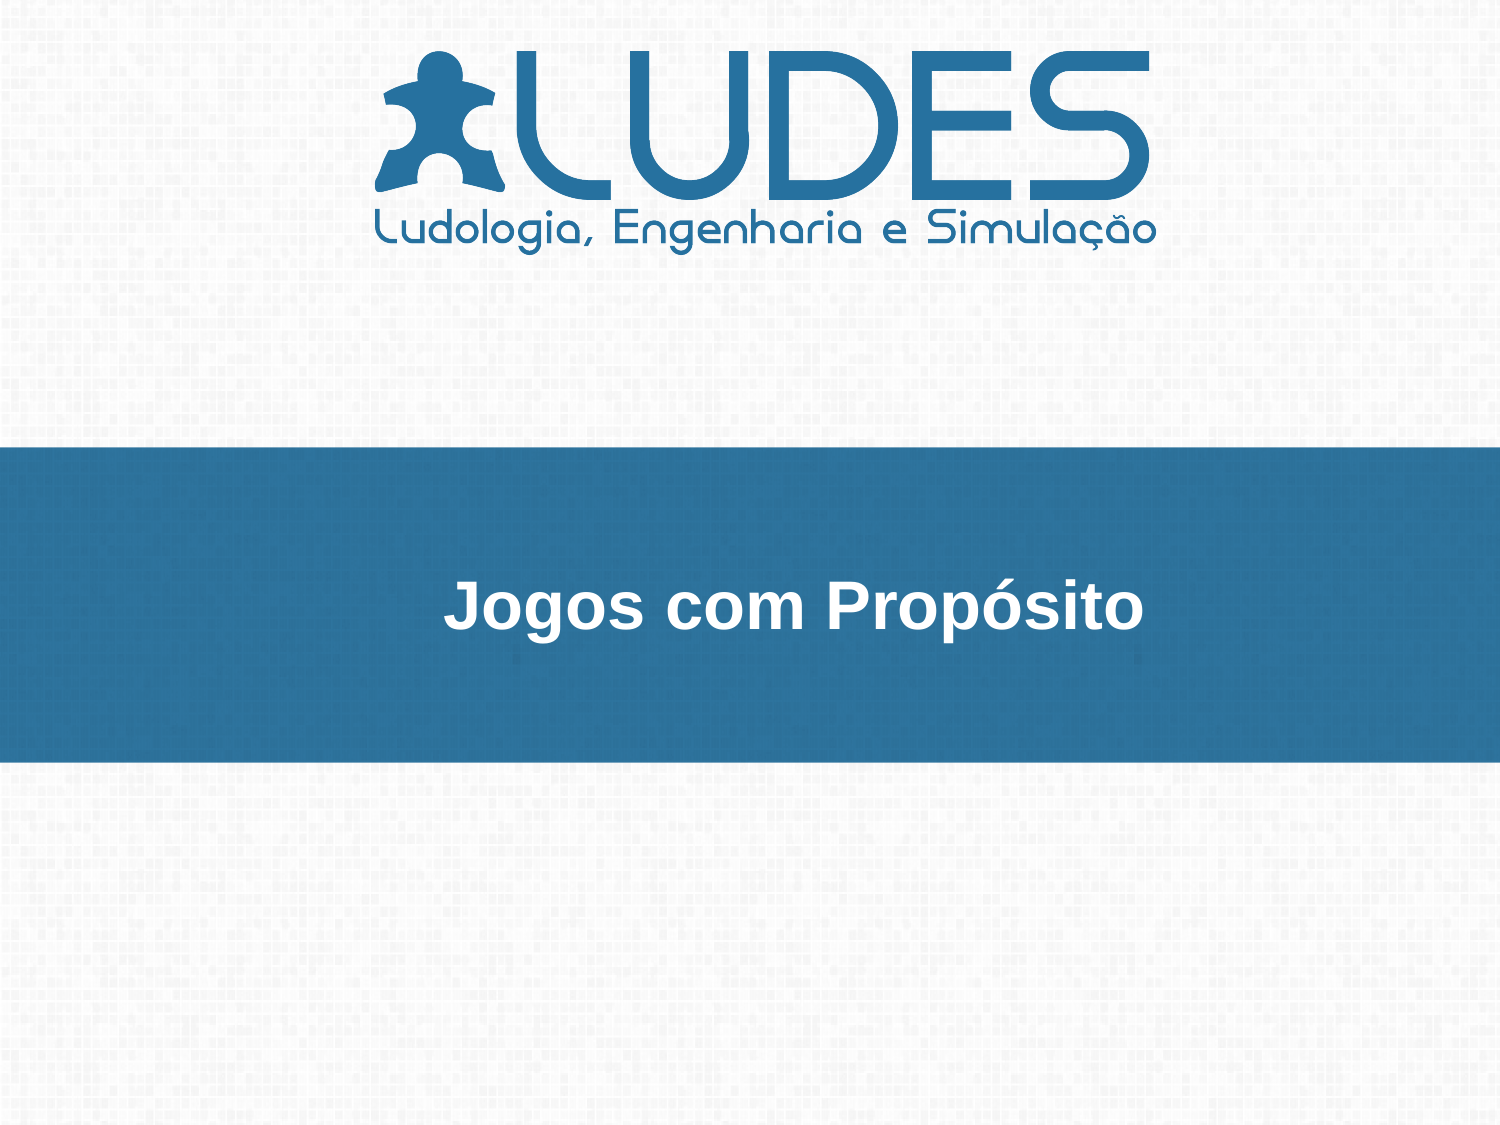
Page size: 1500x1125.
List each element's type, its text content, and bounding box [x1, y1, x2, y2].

picture [0, 0, 1500, 1125]
title Jogos com Propósito [147, 515, 1443, 699]
